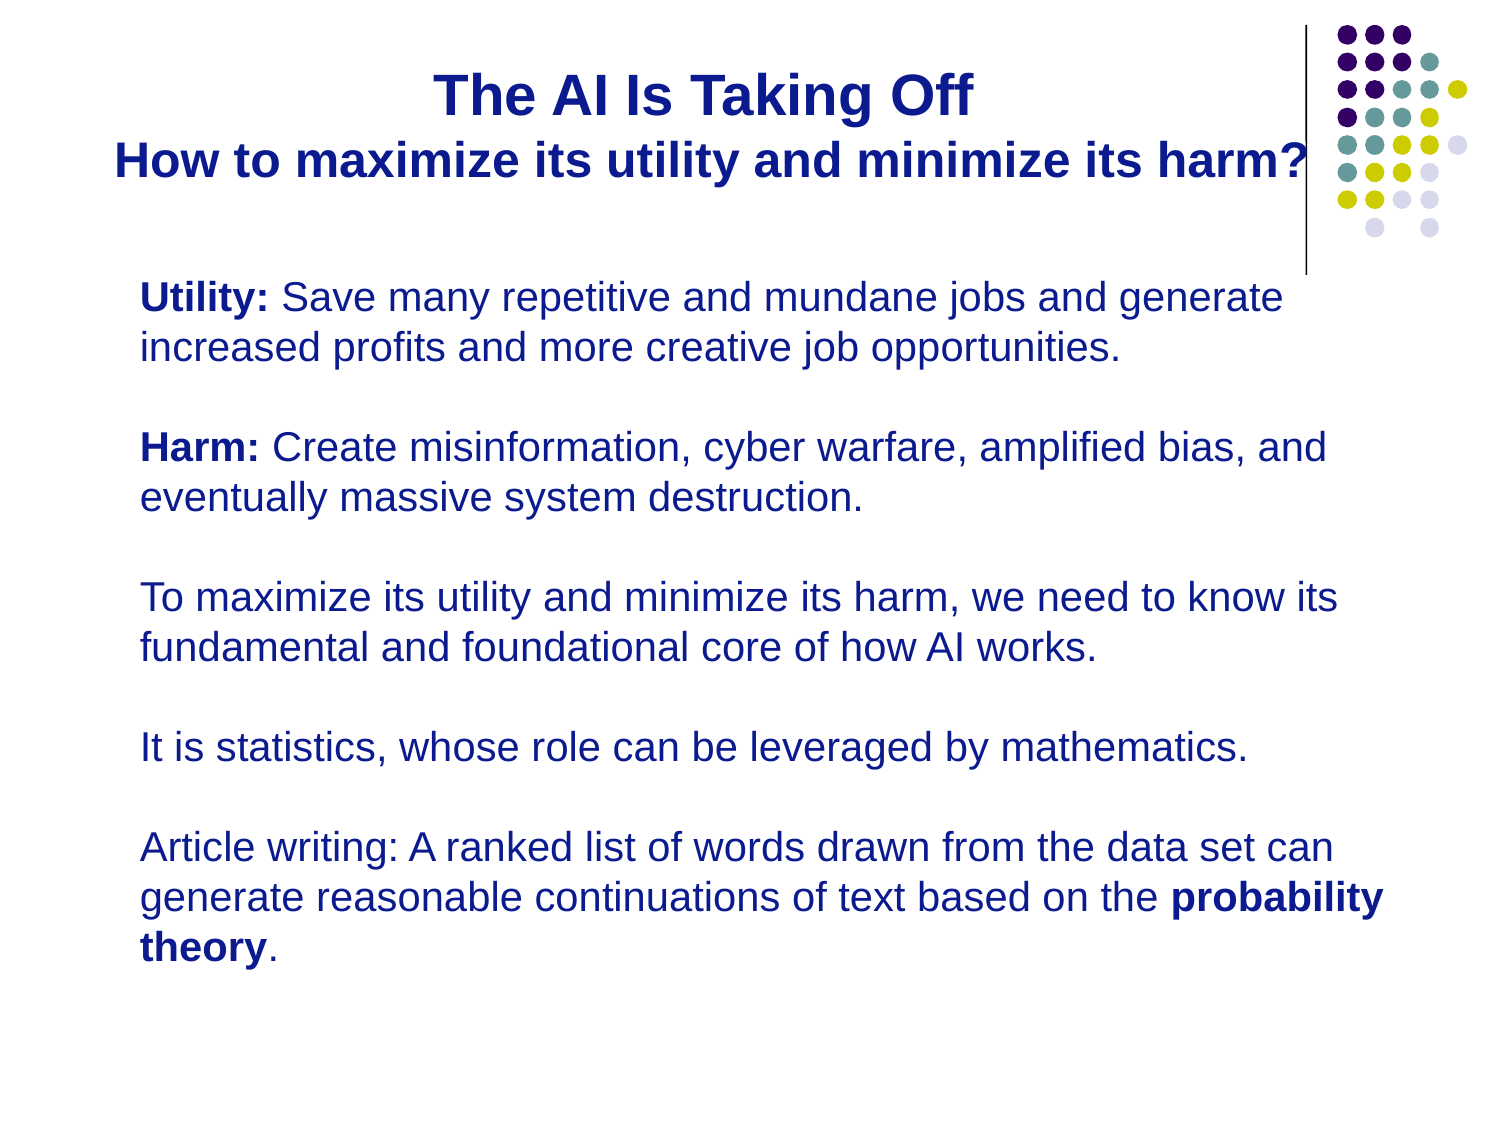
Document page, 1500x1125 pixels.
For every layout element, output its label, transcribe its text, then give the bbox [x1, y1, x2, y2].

text_box The AI Is Taking Off How to maximize its utility and minimize its harm? [37, 50, 1388, 195]
text_box Utility: Save many repetitive and mundane jobs and generate increased profits and more creative job opportunities. Harm: Create misinformation, cyber warfare, amplified bias, and eventually massive system destruction. To maximize its utility and minimize its harm, we need to know its fundamental and foundational core of how AI works. It is statistics, whose role can be leveraged by mathematics. Article writing: A ranked list of words drawn from the data set can generate reasonable continuations of text based on the probability theory. [125, 262, 1410, 1028]
